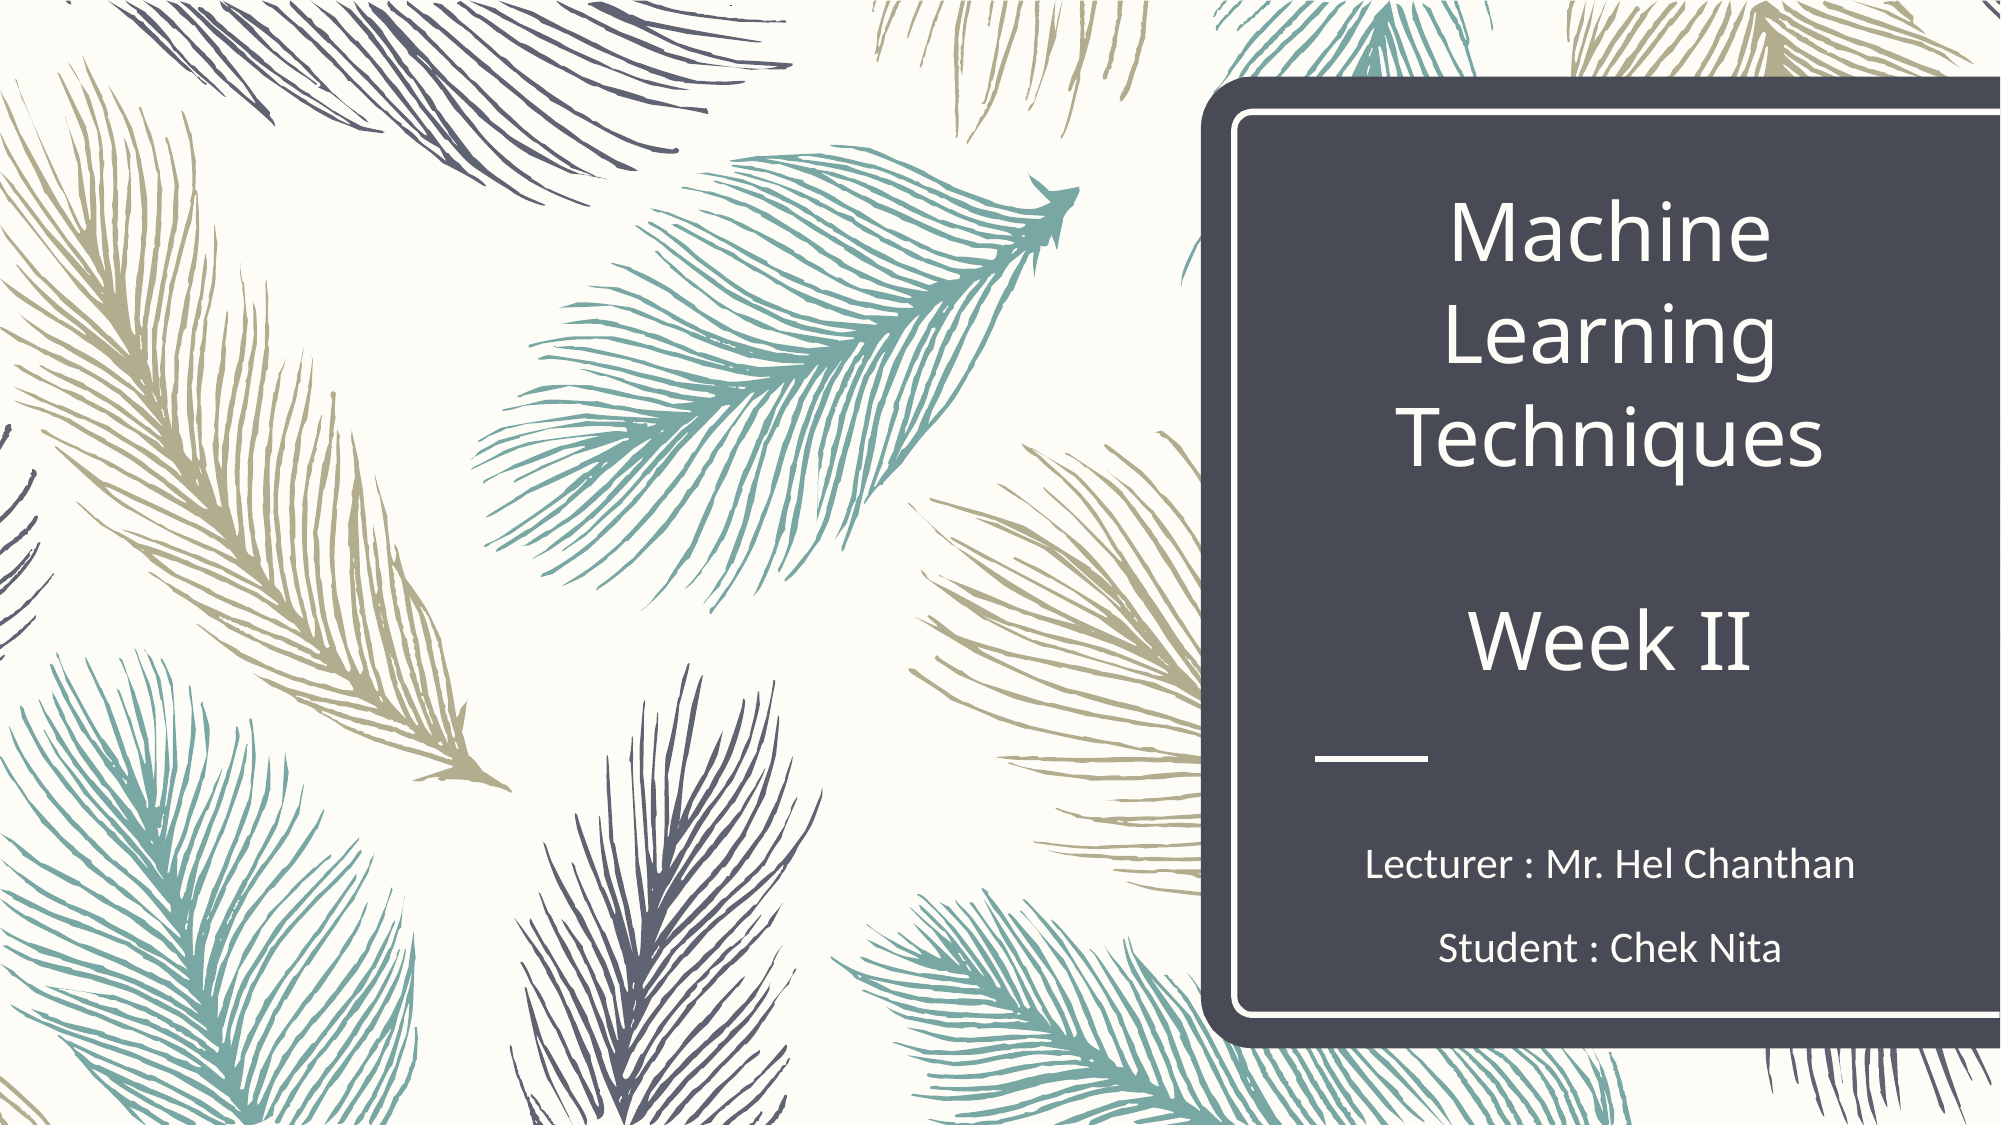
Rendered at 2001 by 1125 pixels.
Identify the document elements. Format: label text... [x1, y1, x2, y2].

subtitle Lecturer : Mr. Hel Chanthan Student : Chek Nita [1299, 811, 1922, 982]
title Machine Learning Techniques Week II [1299, 167, 1922, 718]
